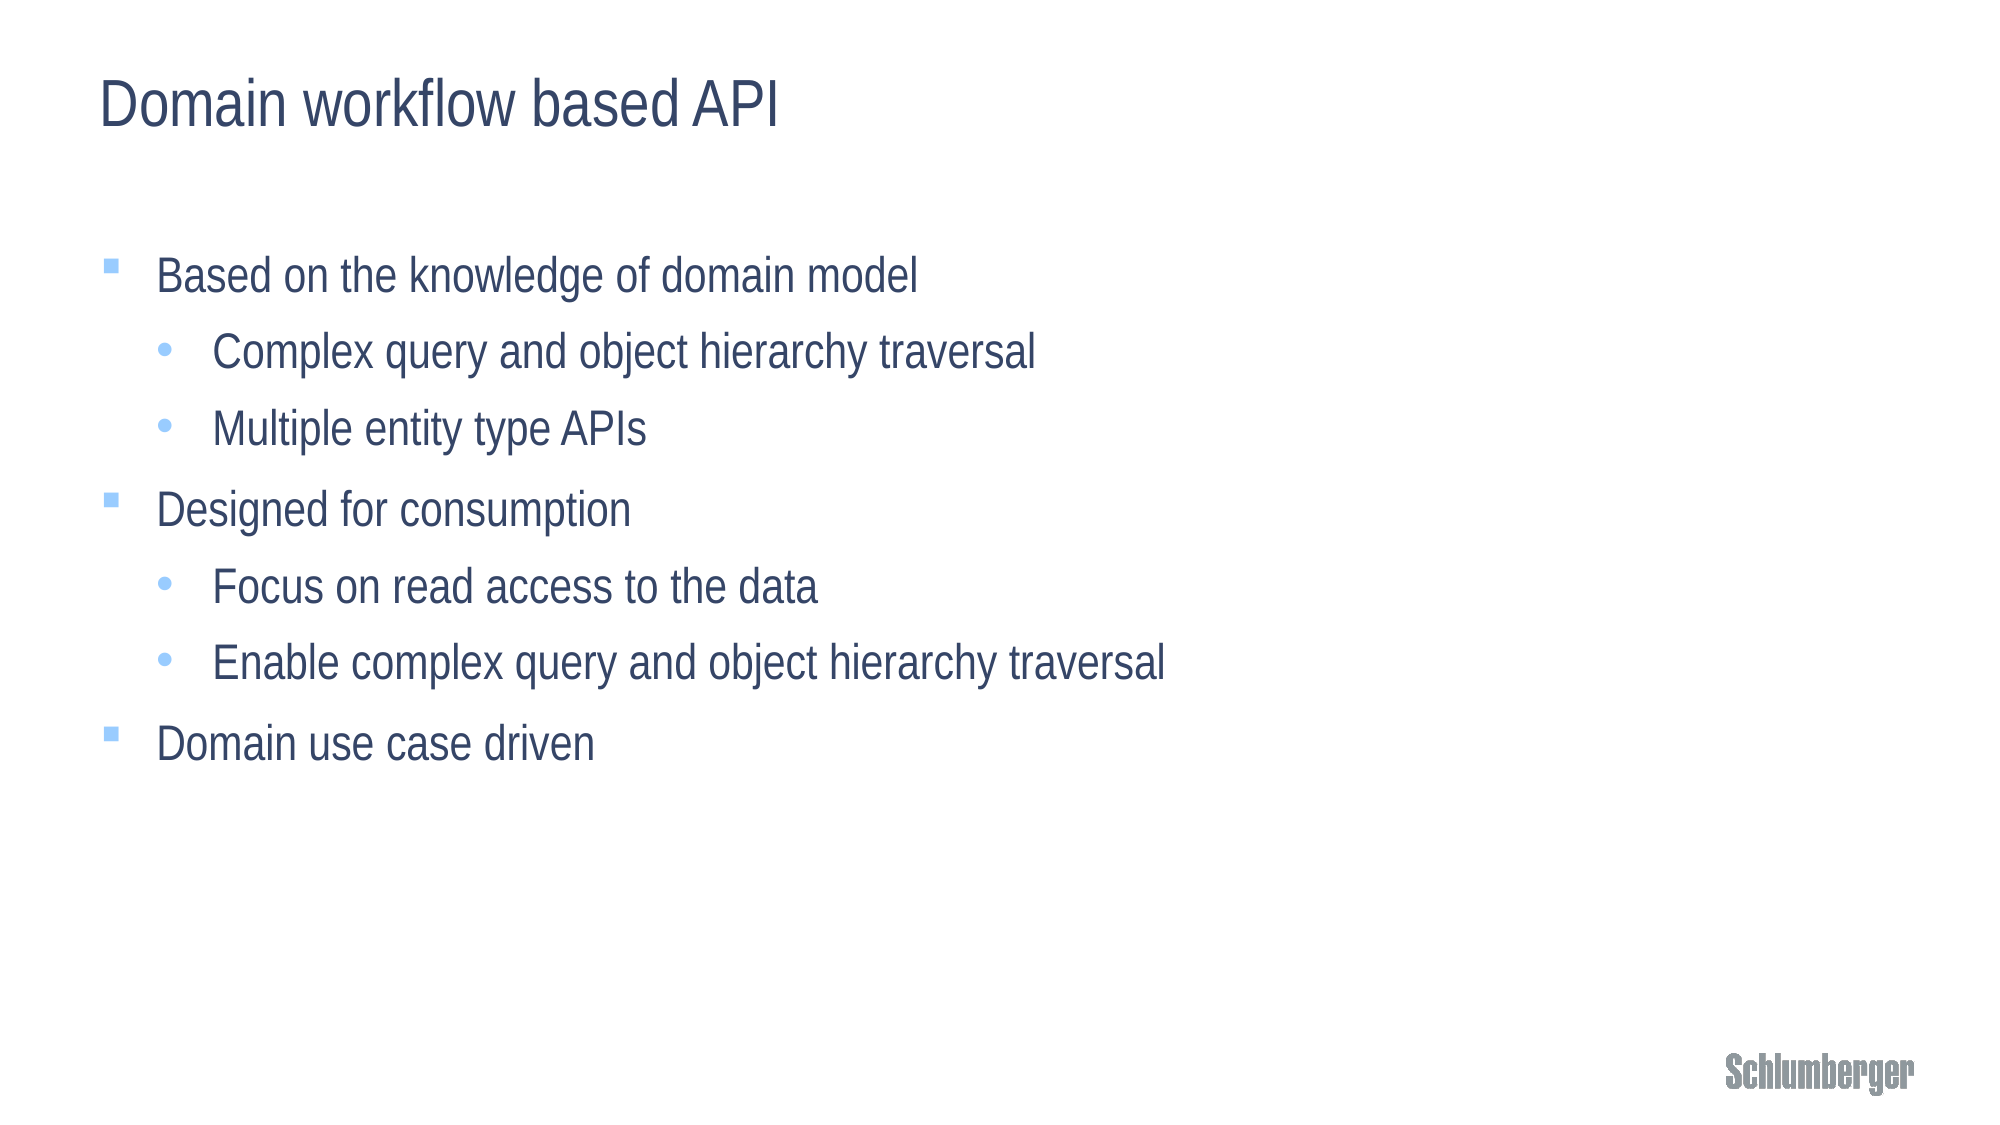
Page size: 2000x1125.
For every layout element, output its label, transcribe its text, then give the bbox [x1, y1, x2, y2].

picture [1726, 1053, 1915, 1096]
list Based on the knowledge of domain model Complex query and object hierarchy traversal Multiple entity type APIs Designed for consumption Focus on read access to the data Enable complex query and object hierarchy traversal Domain use case driven [84, 234, 1471, 861]
title Domain workflow based API [84, 51, 1911, 136]
